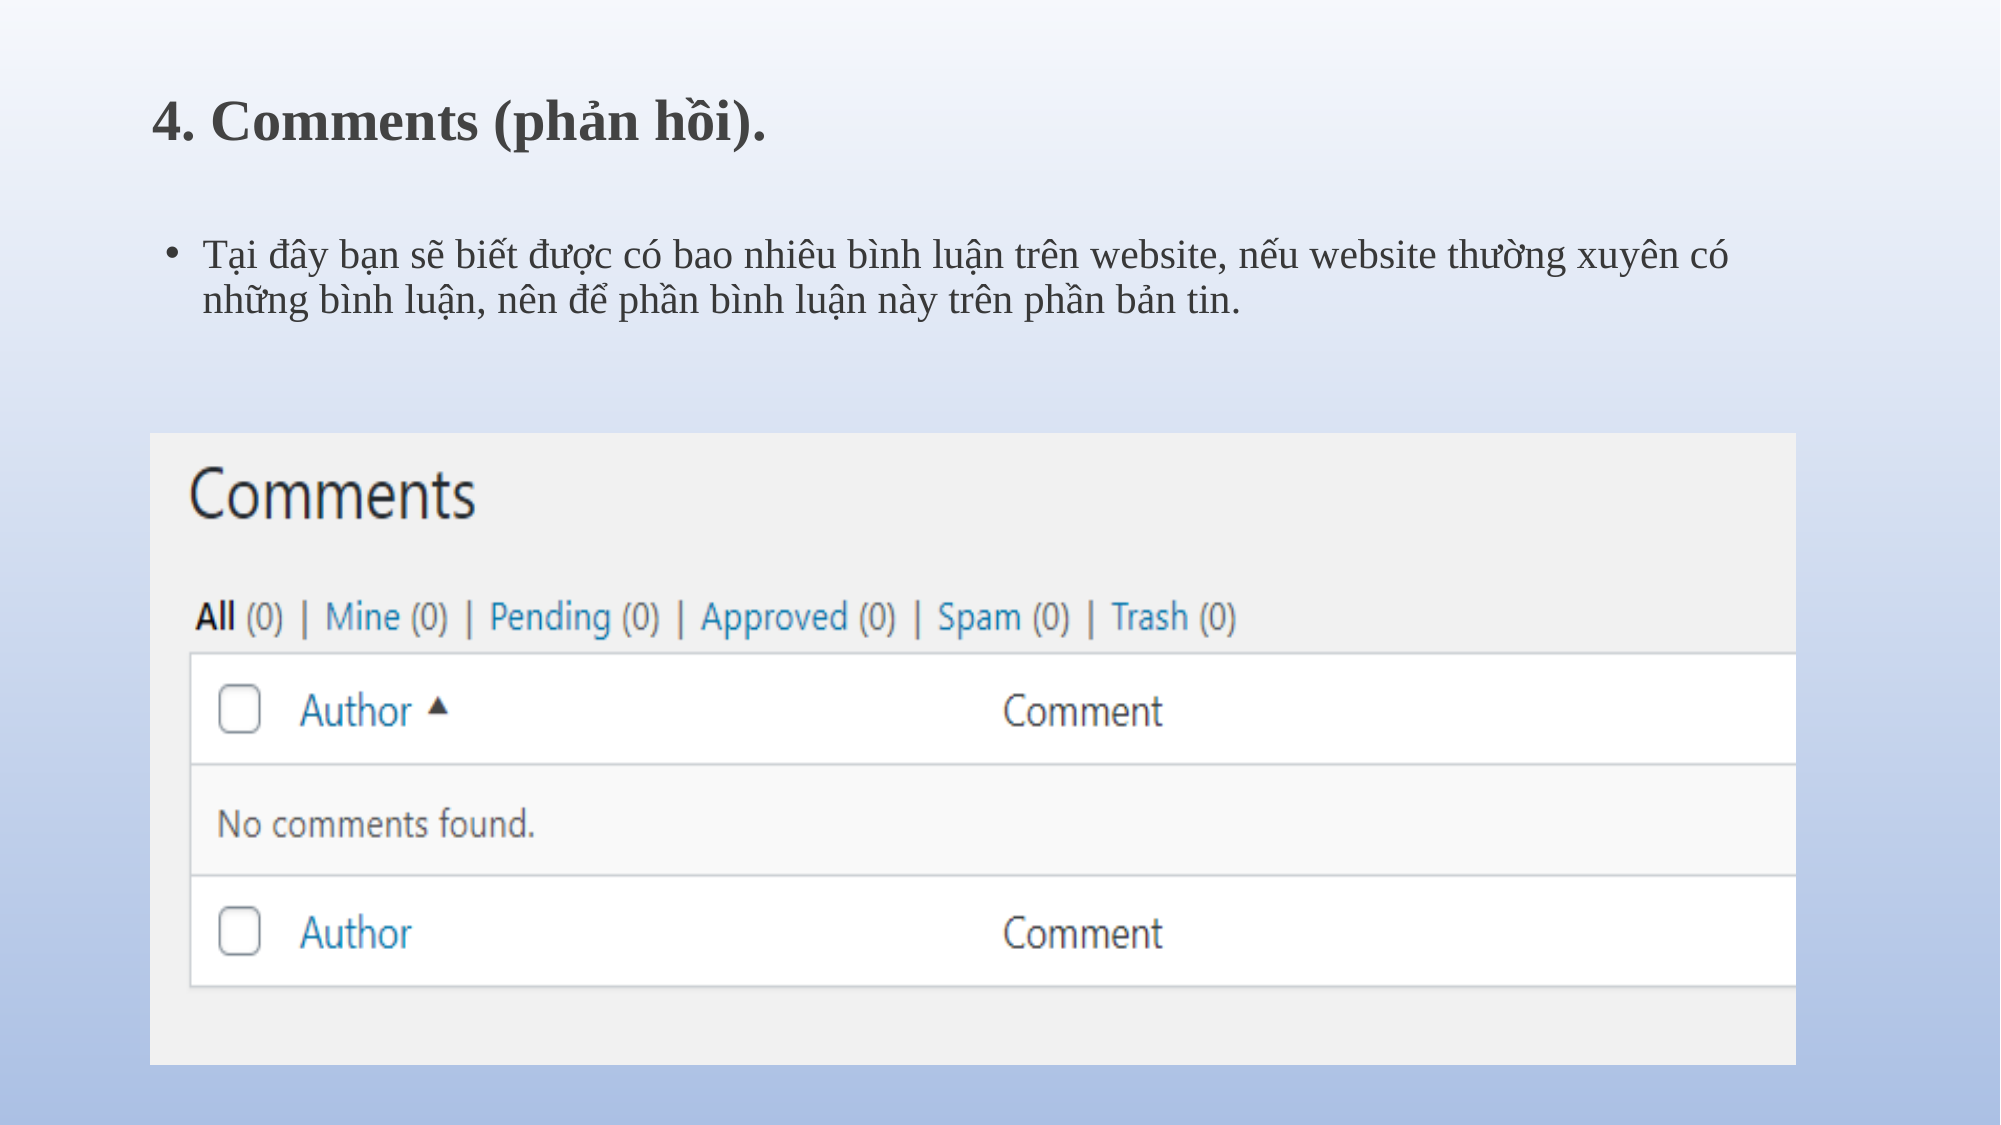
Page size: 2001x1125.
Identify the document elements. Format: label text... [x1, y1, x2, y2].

title 4. Comments (phản hồi). [137, 59, 1863, 184]
picture [149, 433, 1796, 1066]
list Tại đây bạn sẽ biết được có bao nhiêu bình luận trên website, nếu website thường xuyên có những bình luận, nên để phần bình luận này trên phần bản tin. [150, 224, 1863, 1092]
